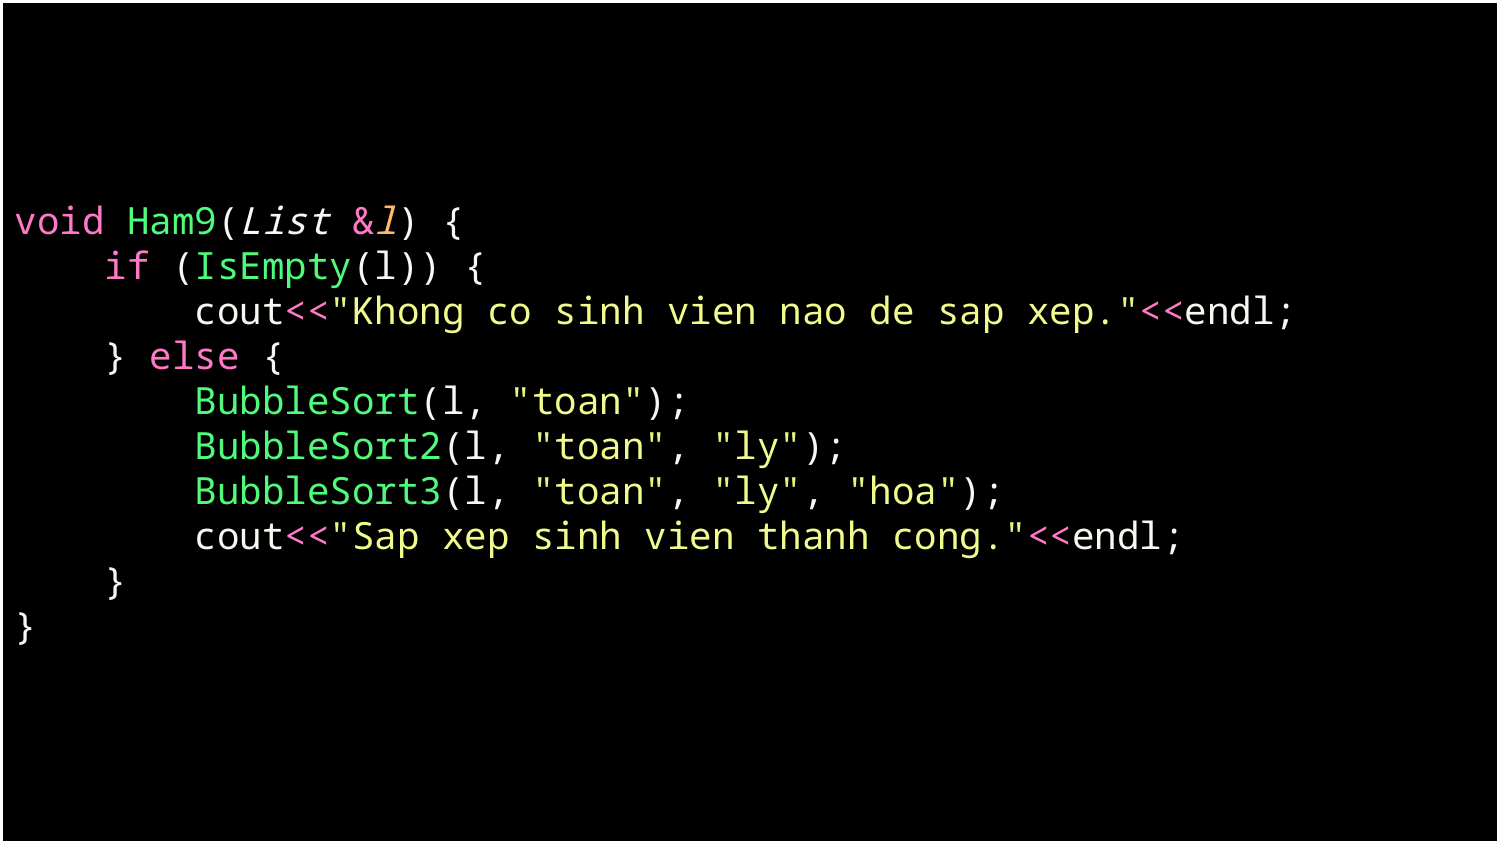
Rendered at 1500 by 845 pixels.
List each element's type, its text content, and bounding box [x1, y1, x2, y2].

text_box void Ham9(List &l) { if (IsEmpty(l)) { cout<<"Khong co sinh vien nao de sap xep."<<endl; } else { BubbleSort(l, "toan"); BubbleSort2(l, "toan", "ly"); BubbleSort3(l, "toan", "ly", "hoa"); cout<<"Sap xep sinh vien thanh cong."<<endl; } } [0, 0, 1500, 844]
